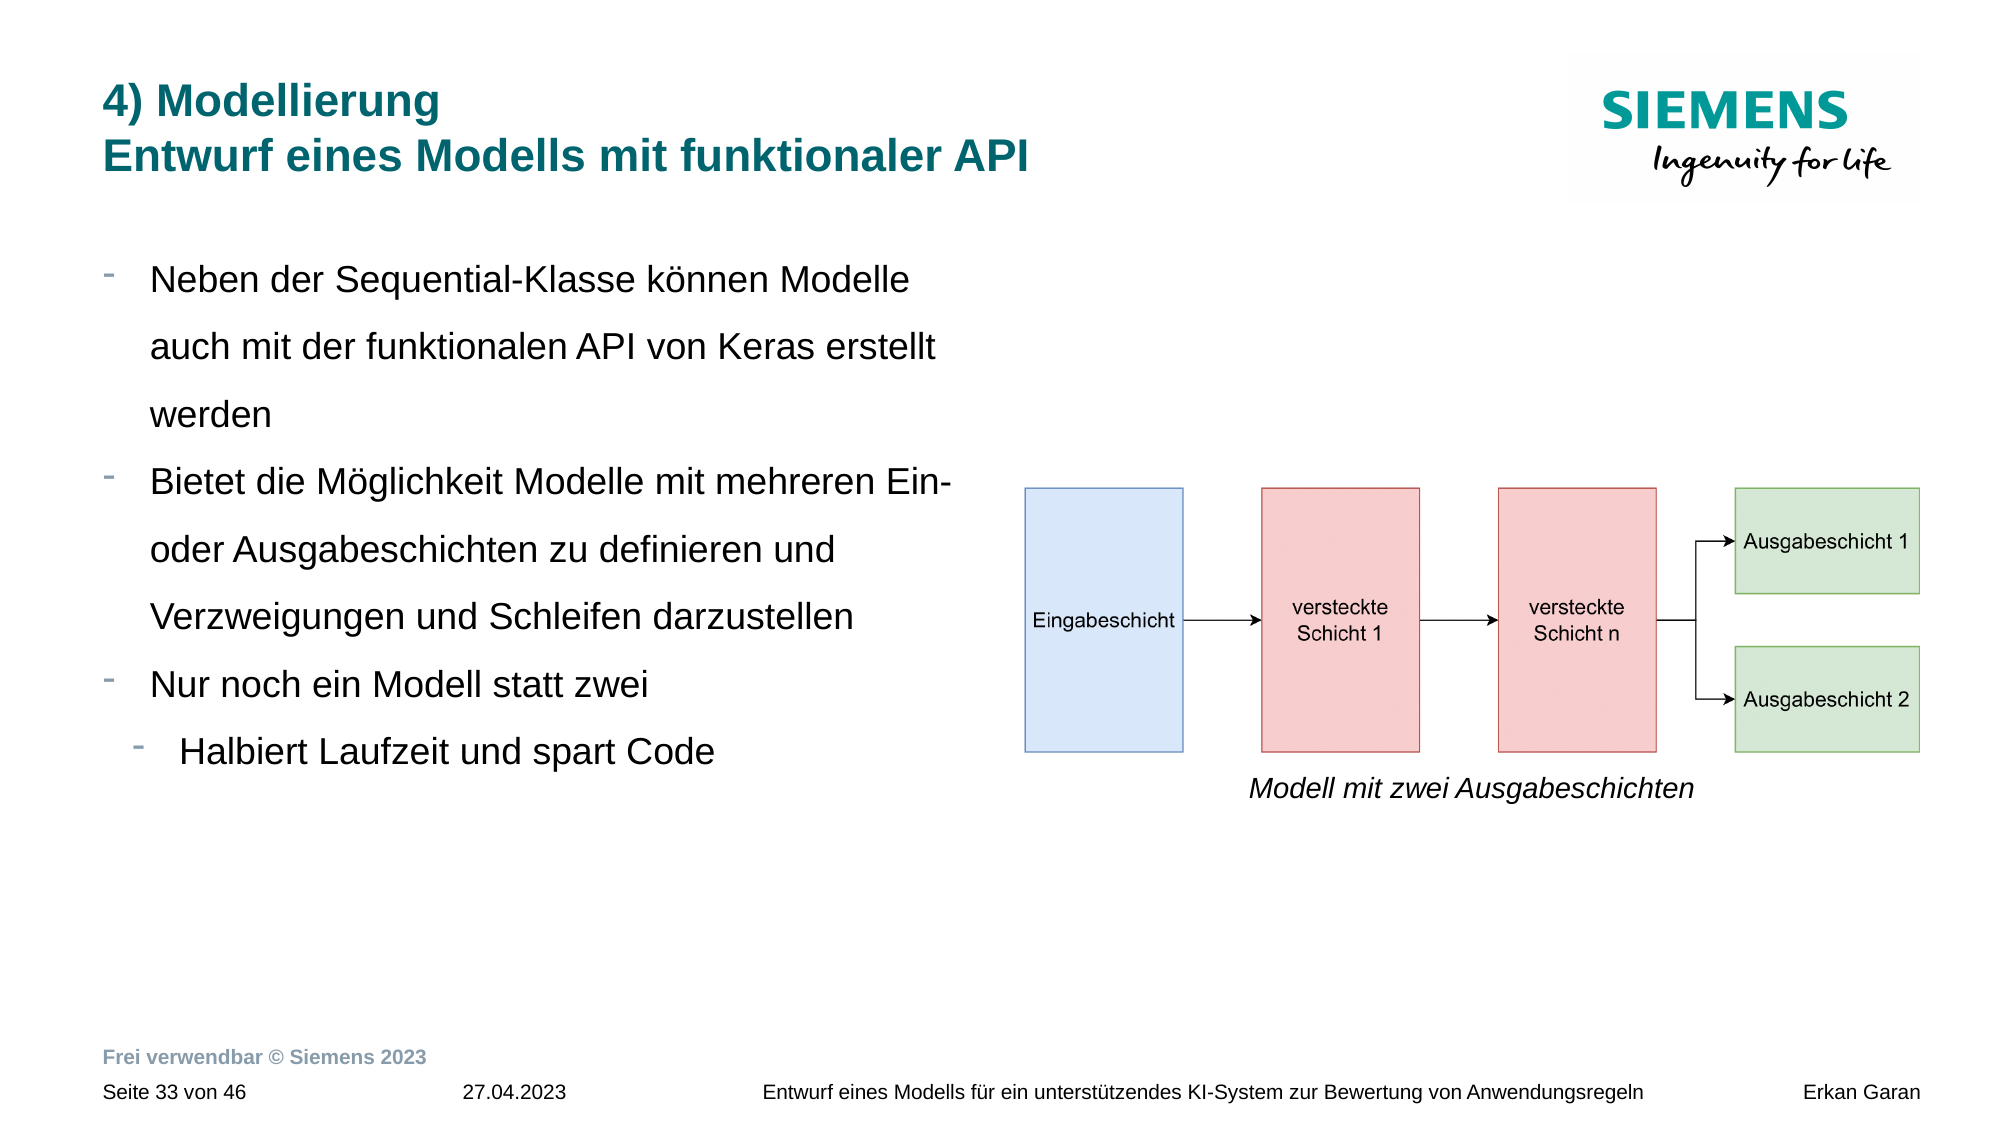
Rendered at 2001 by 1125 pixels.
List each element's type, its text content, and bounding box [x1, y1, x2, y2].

list Neben der Sequential-Klasse können Modelle auch mit der funktionalen API von Keras erstellt werden Bietet die Möglichkeit Modelle mit mehreren Ein- oder Ausgabeschichten zu definieren und Verzweigungen und Schleifen darzustellen Nur noch ein Modell statt zwei Halbiert Laufzeit und spart Code [102, 233, 1001, 1012]
text_box Modell mit zwei Ausgabeschichten [1023, 765, 1921, 814]
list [1023, 485, 1922, 758]
title 4) Modellierung Entwurf eines Modells mit funktionaler API [0, 0, 2000, 233]
